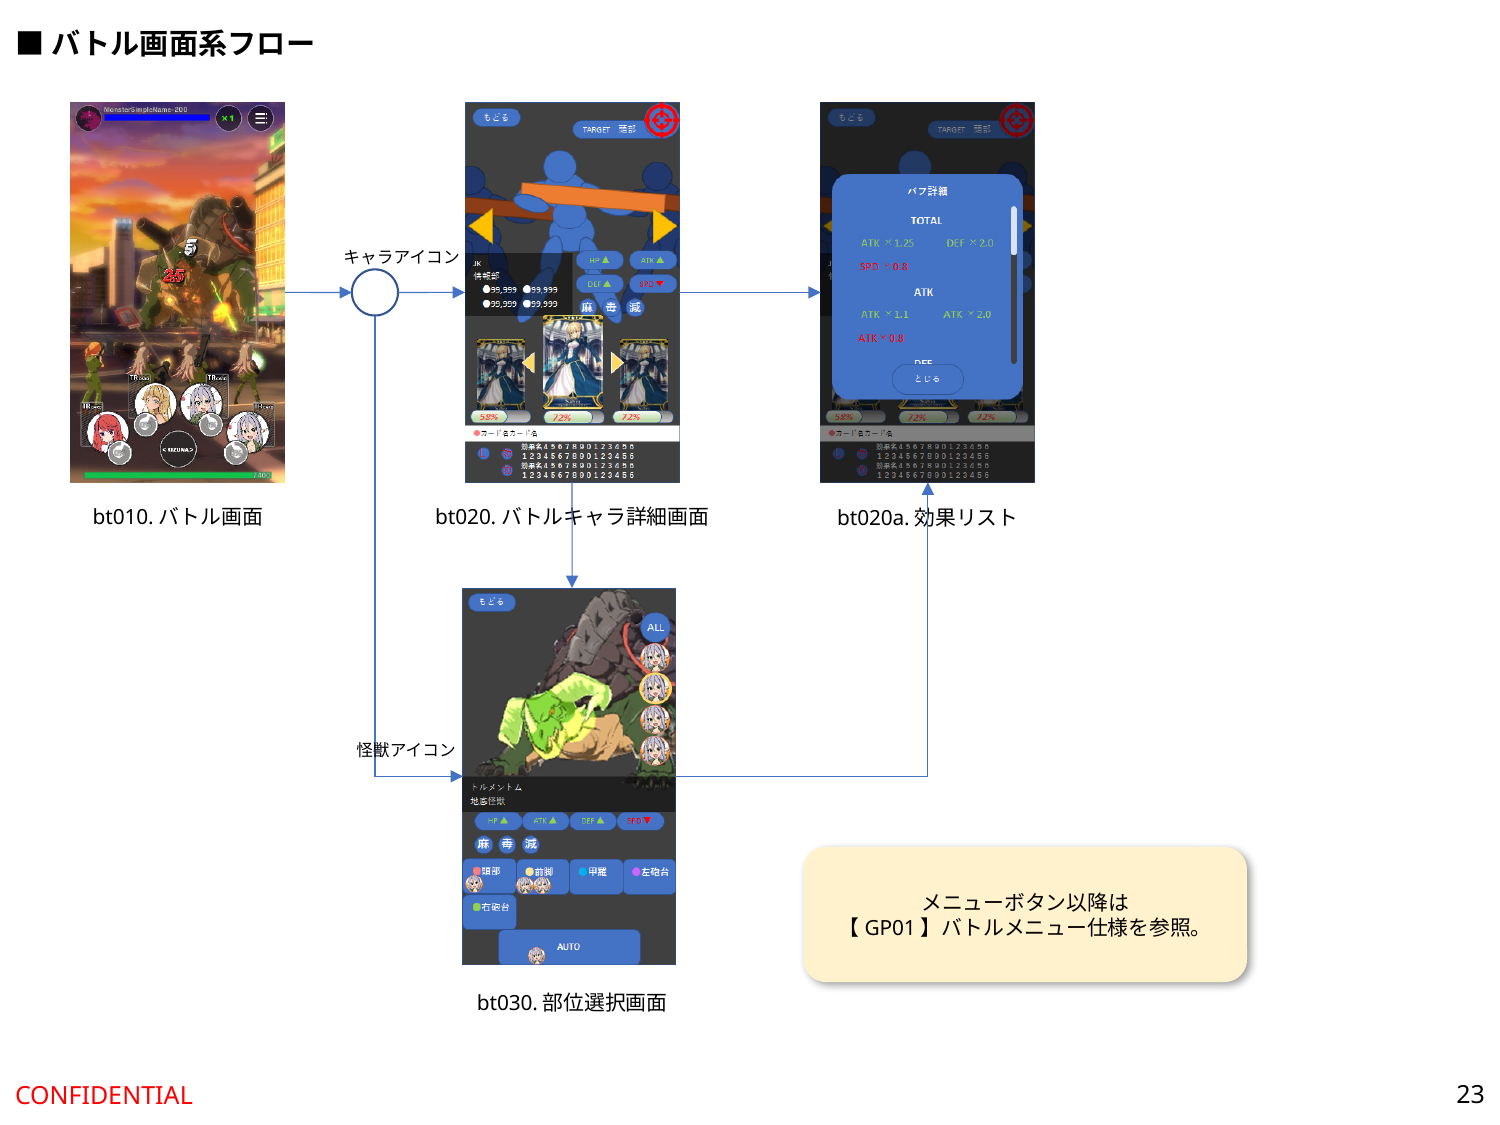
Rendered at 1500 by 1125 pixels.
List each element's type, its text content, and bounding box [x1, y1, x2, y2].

text_box bt030.部位選択画面 [462, 982, 683, 1022]
text_box bt010.バトル画面 [77, 496, 278, 537]
text_box キャラアイコン [328, 239, 464, 275]
picture [820, 102, 1035, 483]
text_box bt020.バトルキャラ詳細画面 [573, 496, 675, 537]
text_box 怪獣アイコン [341, 732, 462, 767]
picture [462, 588, 676, 965]
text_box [188, 501, 650, 590]
picture [70, 102, 285, 483]
footer CONFIDENTIAL [0, 1065, 507, 1125]
text_box ■バトル画面系フロー [0, 17, 331, 68]
slide_number 23 [1162, 1065, 1500, 1125]
picture [464, 102, 680, 483]
text_box [350, 275, 399, 317]
text_box bt020.バトルキャラ詳細画面 [420, 496, 571, 501]
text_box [675, 482, 928, 777]
text_box bt020a.効果リスト [928, 497, 1034, 537]
text_box メニューボタン以降は 【GP01】バトルメニュー仕様を参照。 [802, 845, 1249, 984]
